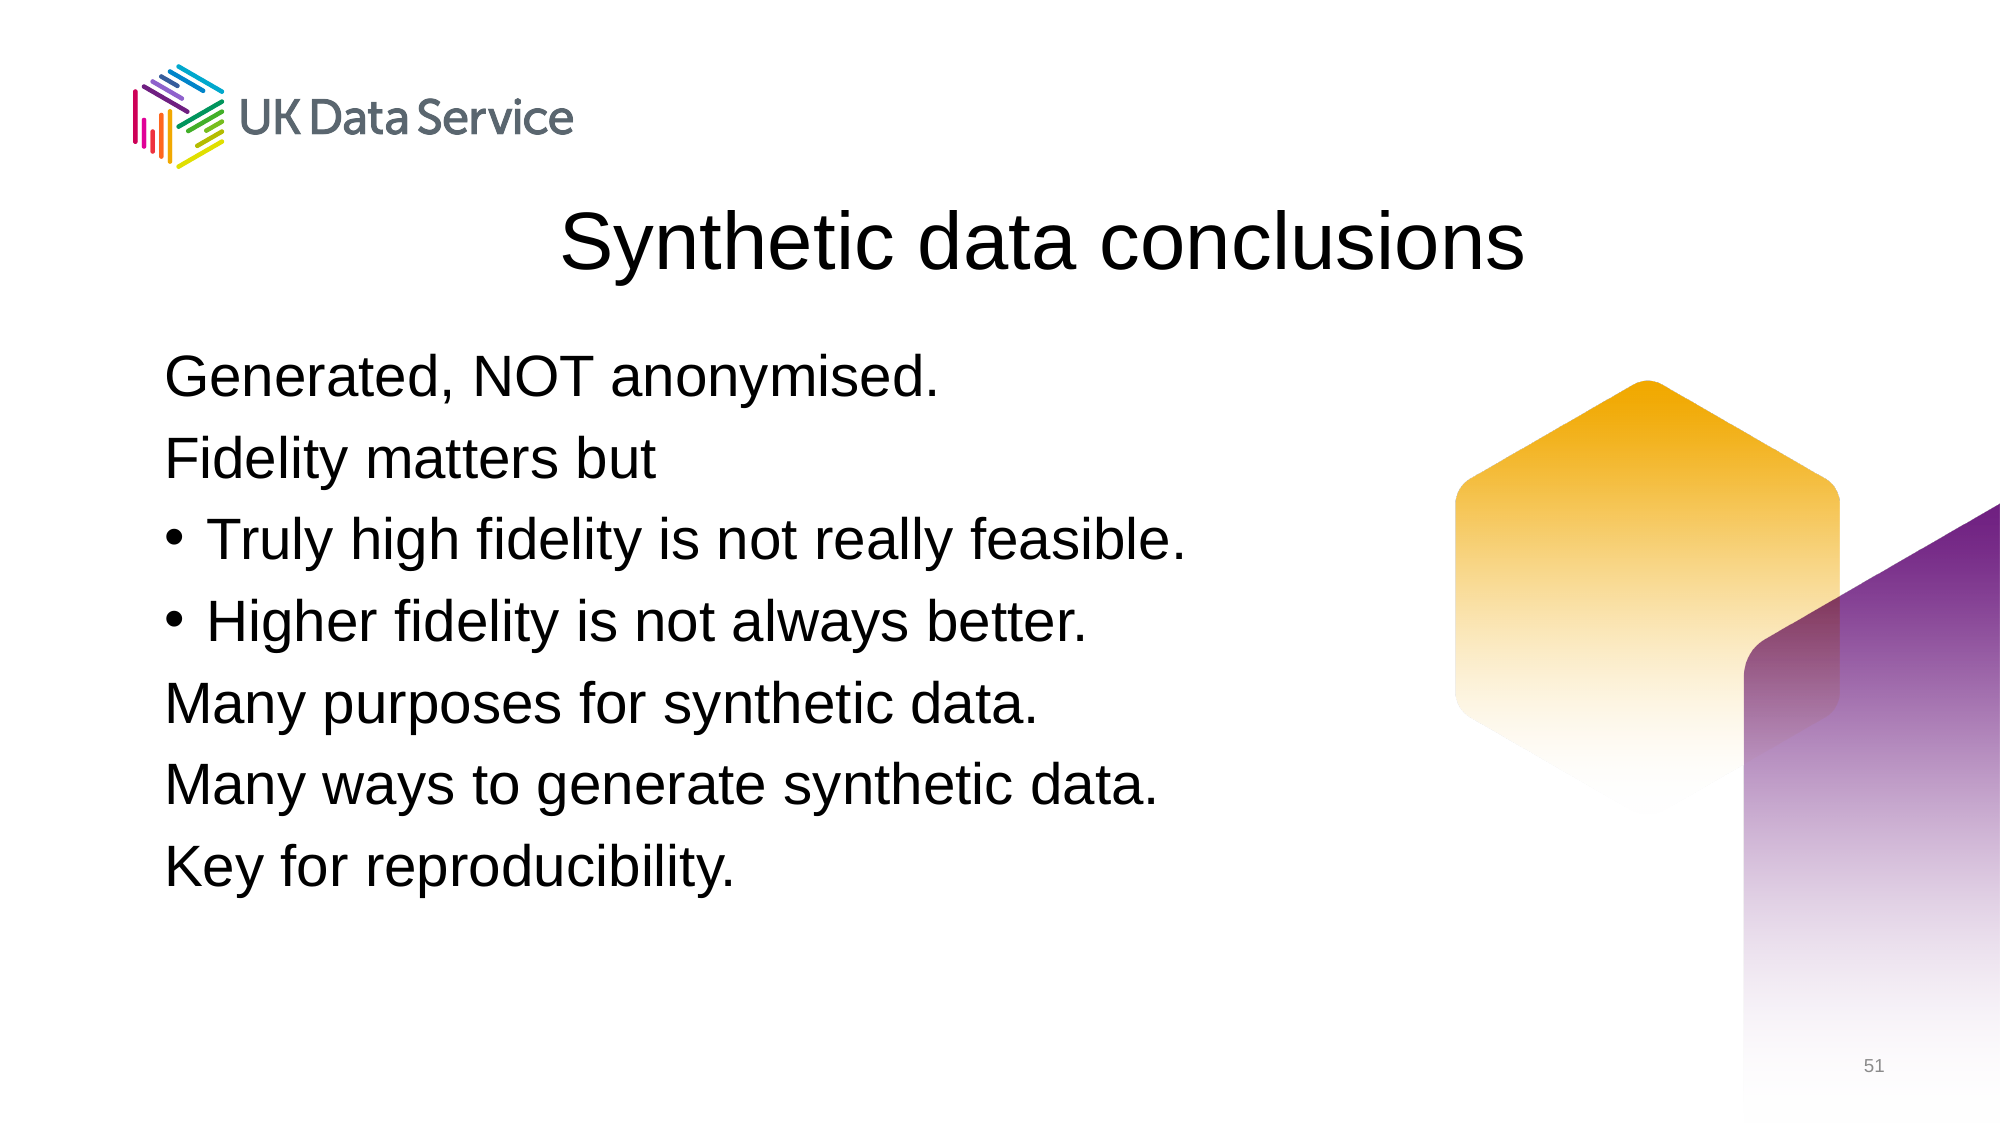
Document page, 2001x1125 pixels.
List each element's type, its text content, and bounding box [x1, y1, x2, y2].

slide_number 51 [1433, 1035, 1900, 1095]
title Synthetic data conclusions [57, 179, 2000, 294]
text_box Generated, NOT anonymised. Fidelity matters but Truly high fidelity is not really feasible. Higher fidelity is not always better. Many purposes for synthetic data. Many ways to generate synthetic data. Key for reproducibility. [149, 330, 1601, 998]
picture [98, 29, 608, 179]
picture [1338, 298, 2000, 1125]
